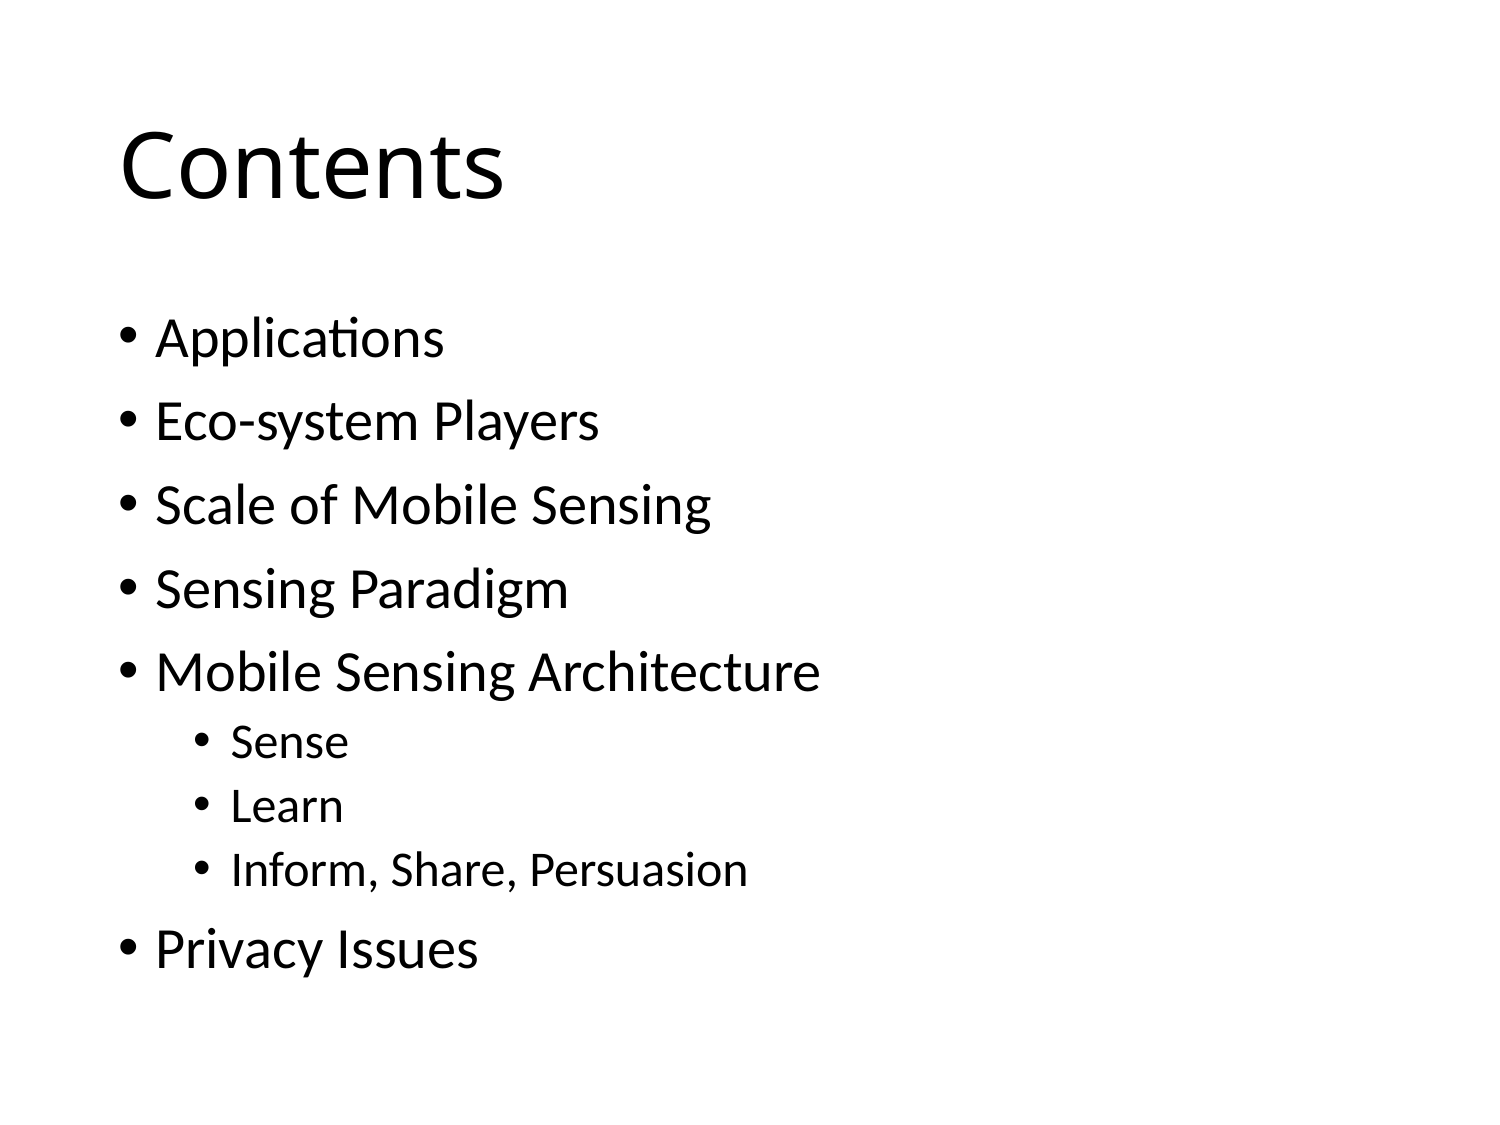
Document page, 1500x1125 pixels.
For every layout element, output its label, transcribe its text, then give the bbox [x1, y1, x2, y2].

title Contents [103, 59, 1397, 278]
list Applications Eco-system Players Scale of Mobile Sensing Sensing Paradigm Mobile Sensing Architecture Sense Learn Inform, Share, Persuasion Privacy Issues [103, 299, 1397, 1014]
